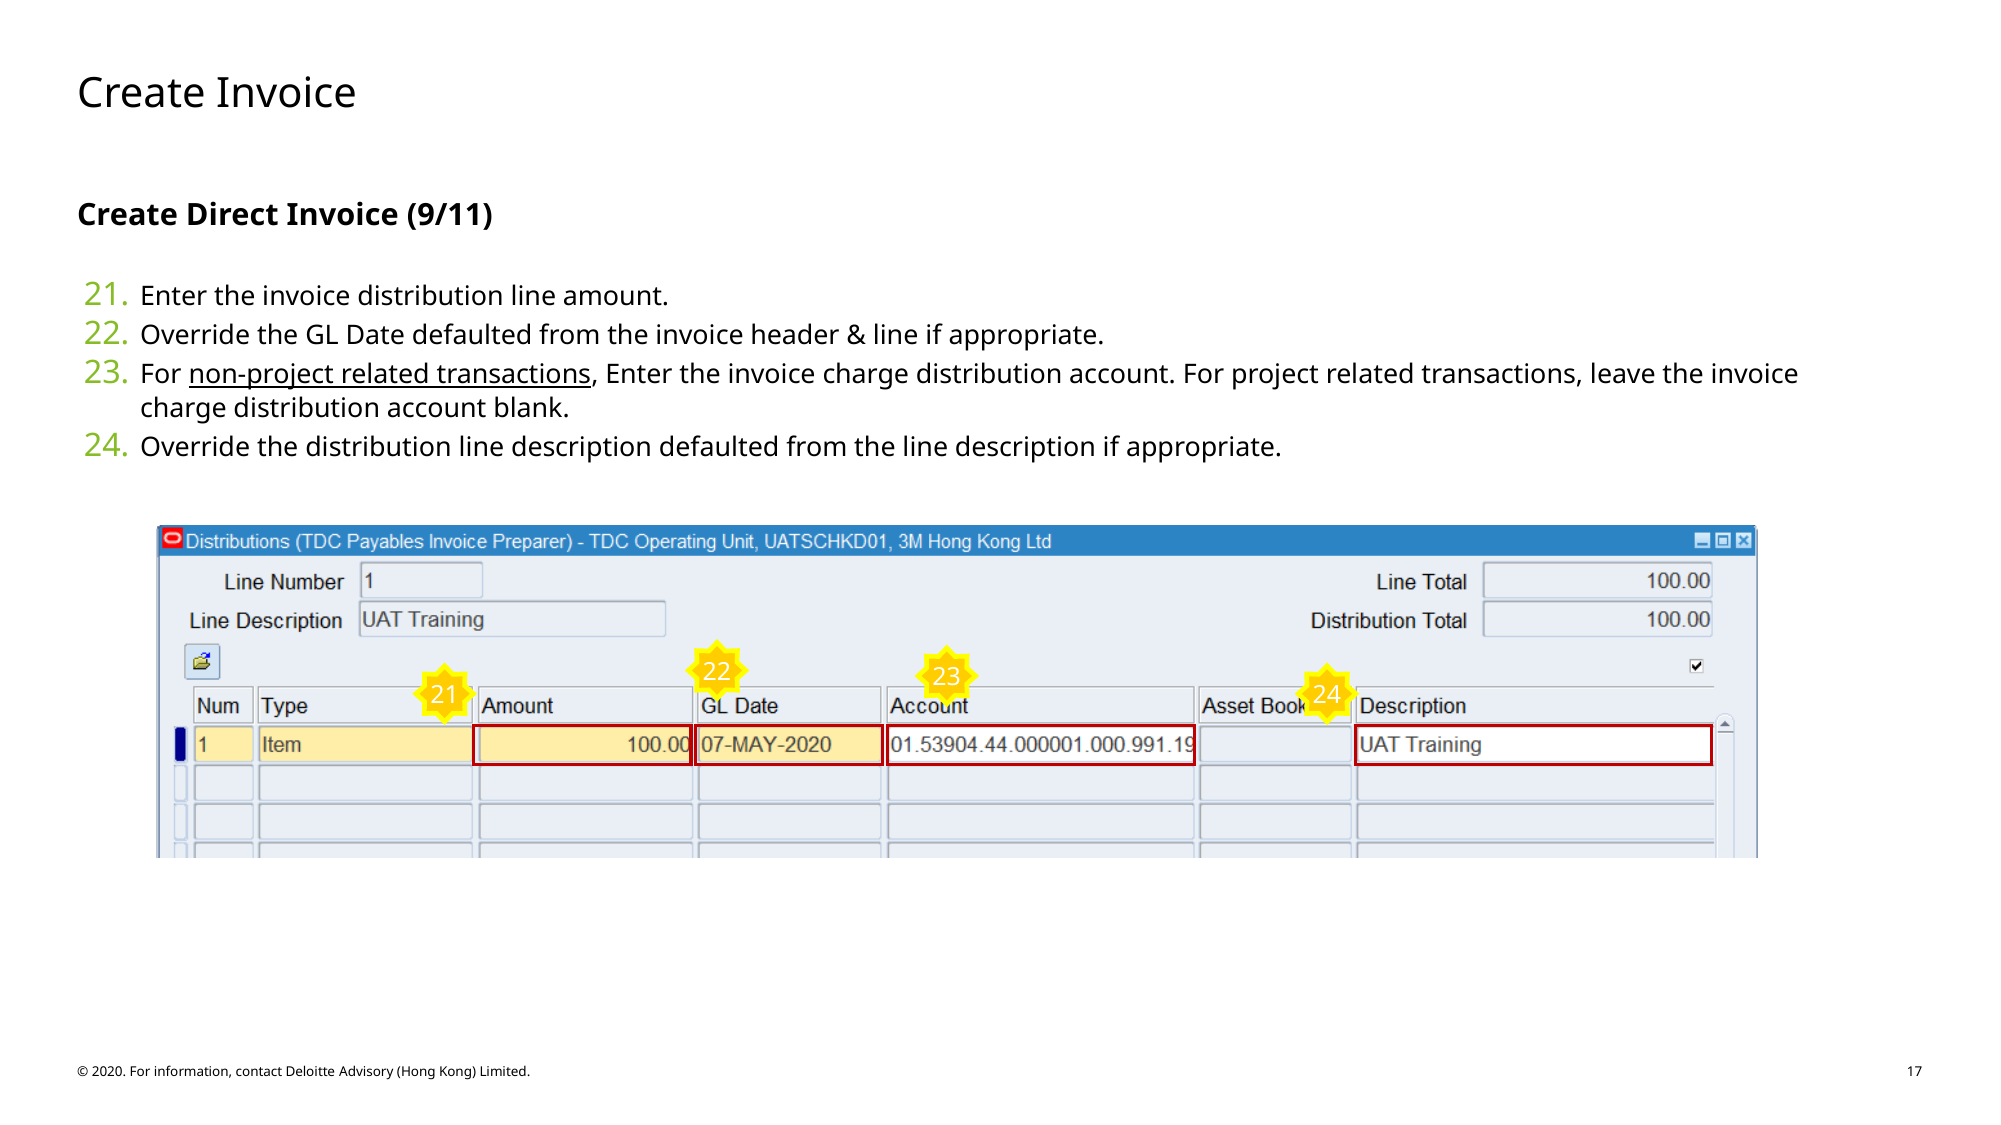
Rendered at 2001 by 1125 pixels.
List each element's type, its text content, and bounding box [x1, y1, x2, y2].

list Create Direct Invoice (9/11) [77, 195, 1324, 282]
text_box Enter the invoice distribution line amount. Override the GL Date defaulted from the invoice header & line if appropriate. For non-project related transactions, Enter the invoice charge distribution account. For project related transactions, leave the invoice charge distribution account blank. Override the distribution line description defaulted from the line description if appropriate. [77, 270, 1870, 437]
title Create Invoice [77, 66, 1923, 121]
picture [156, 525, 1758, 859]
